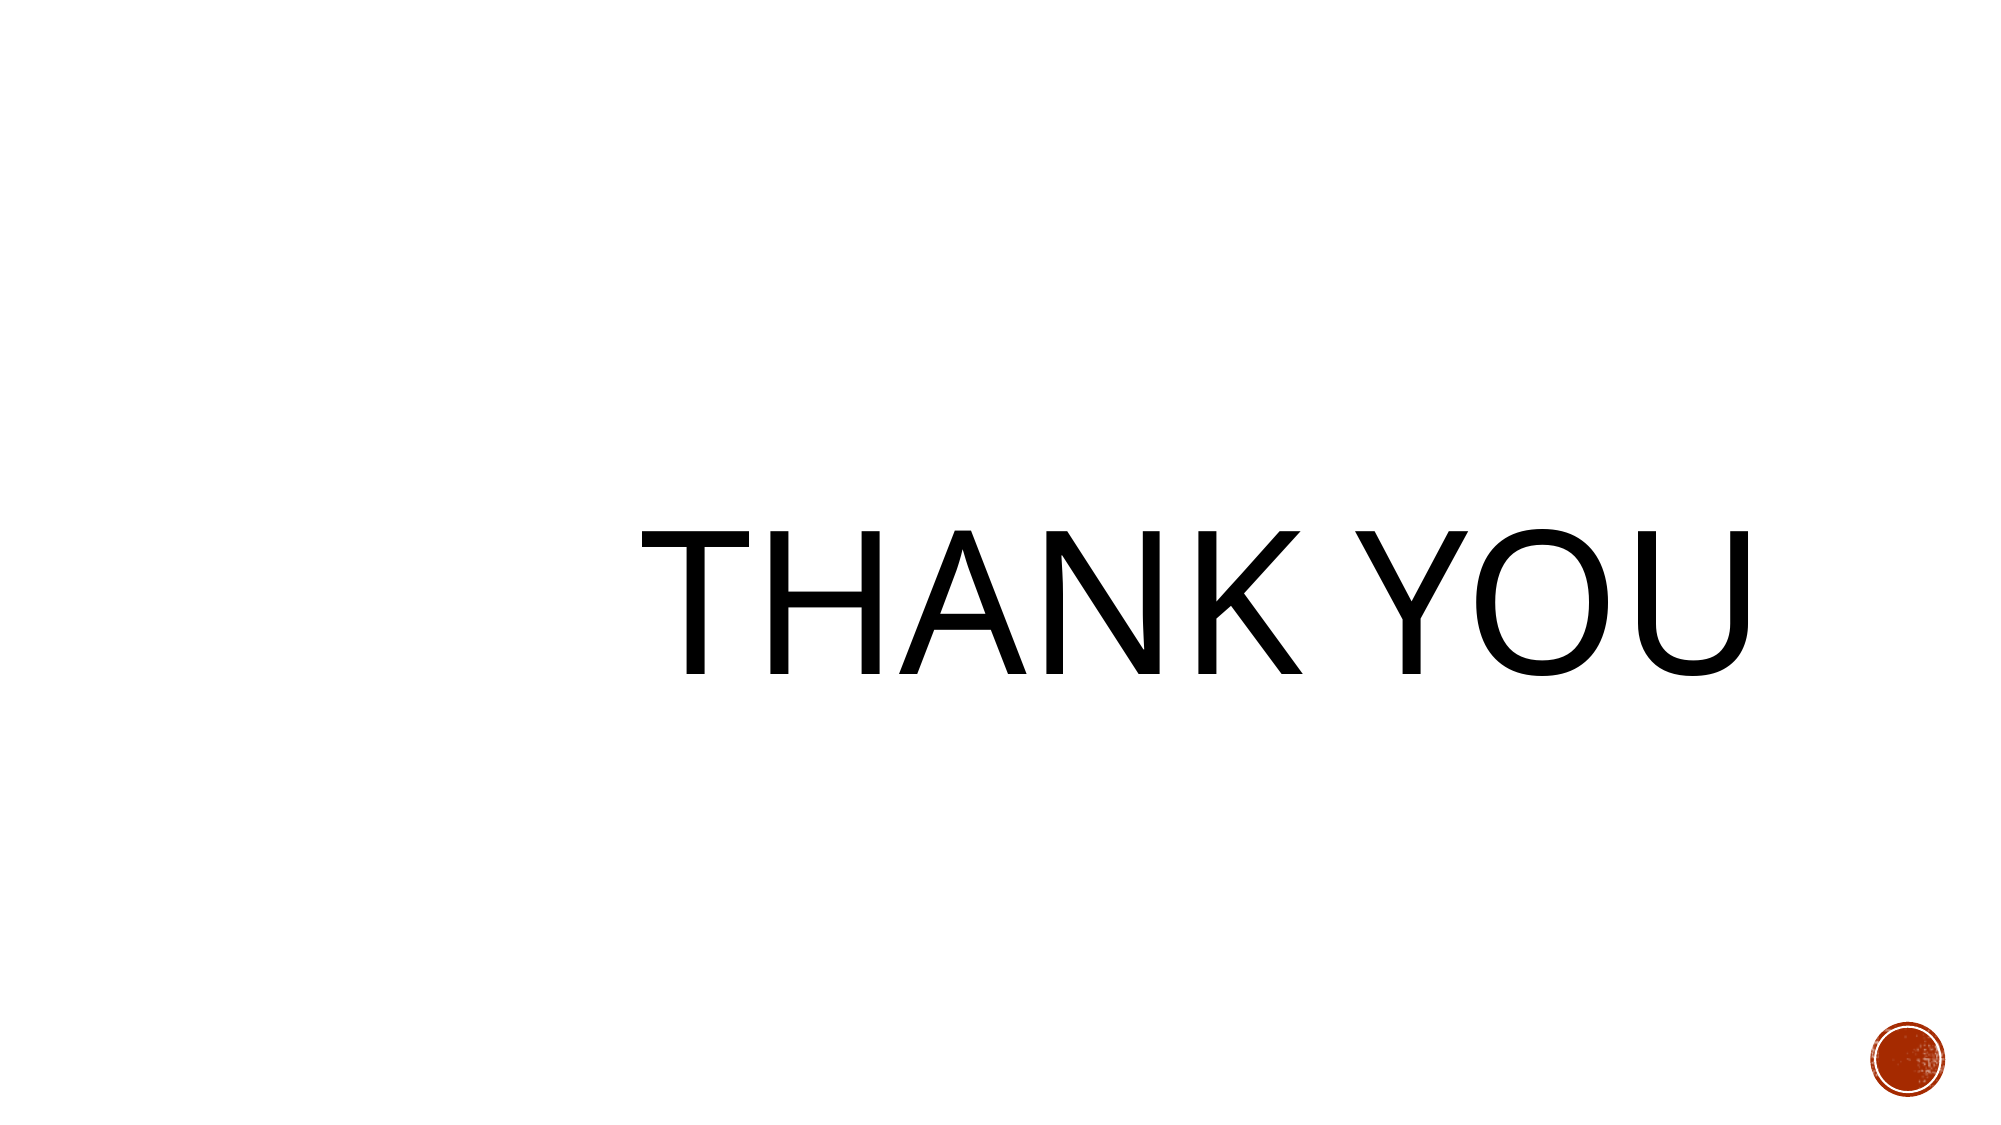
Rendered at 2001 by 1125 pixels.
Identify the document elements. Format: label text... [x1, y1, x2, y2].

list THANK YOU [175, 348, 1826, 1013]
